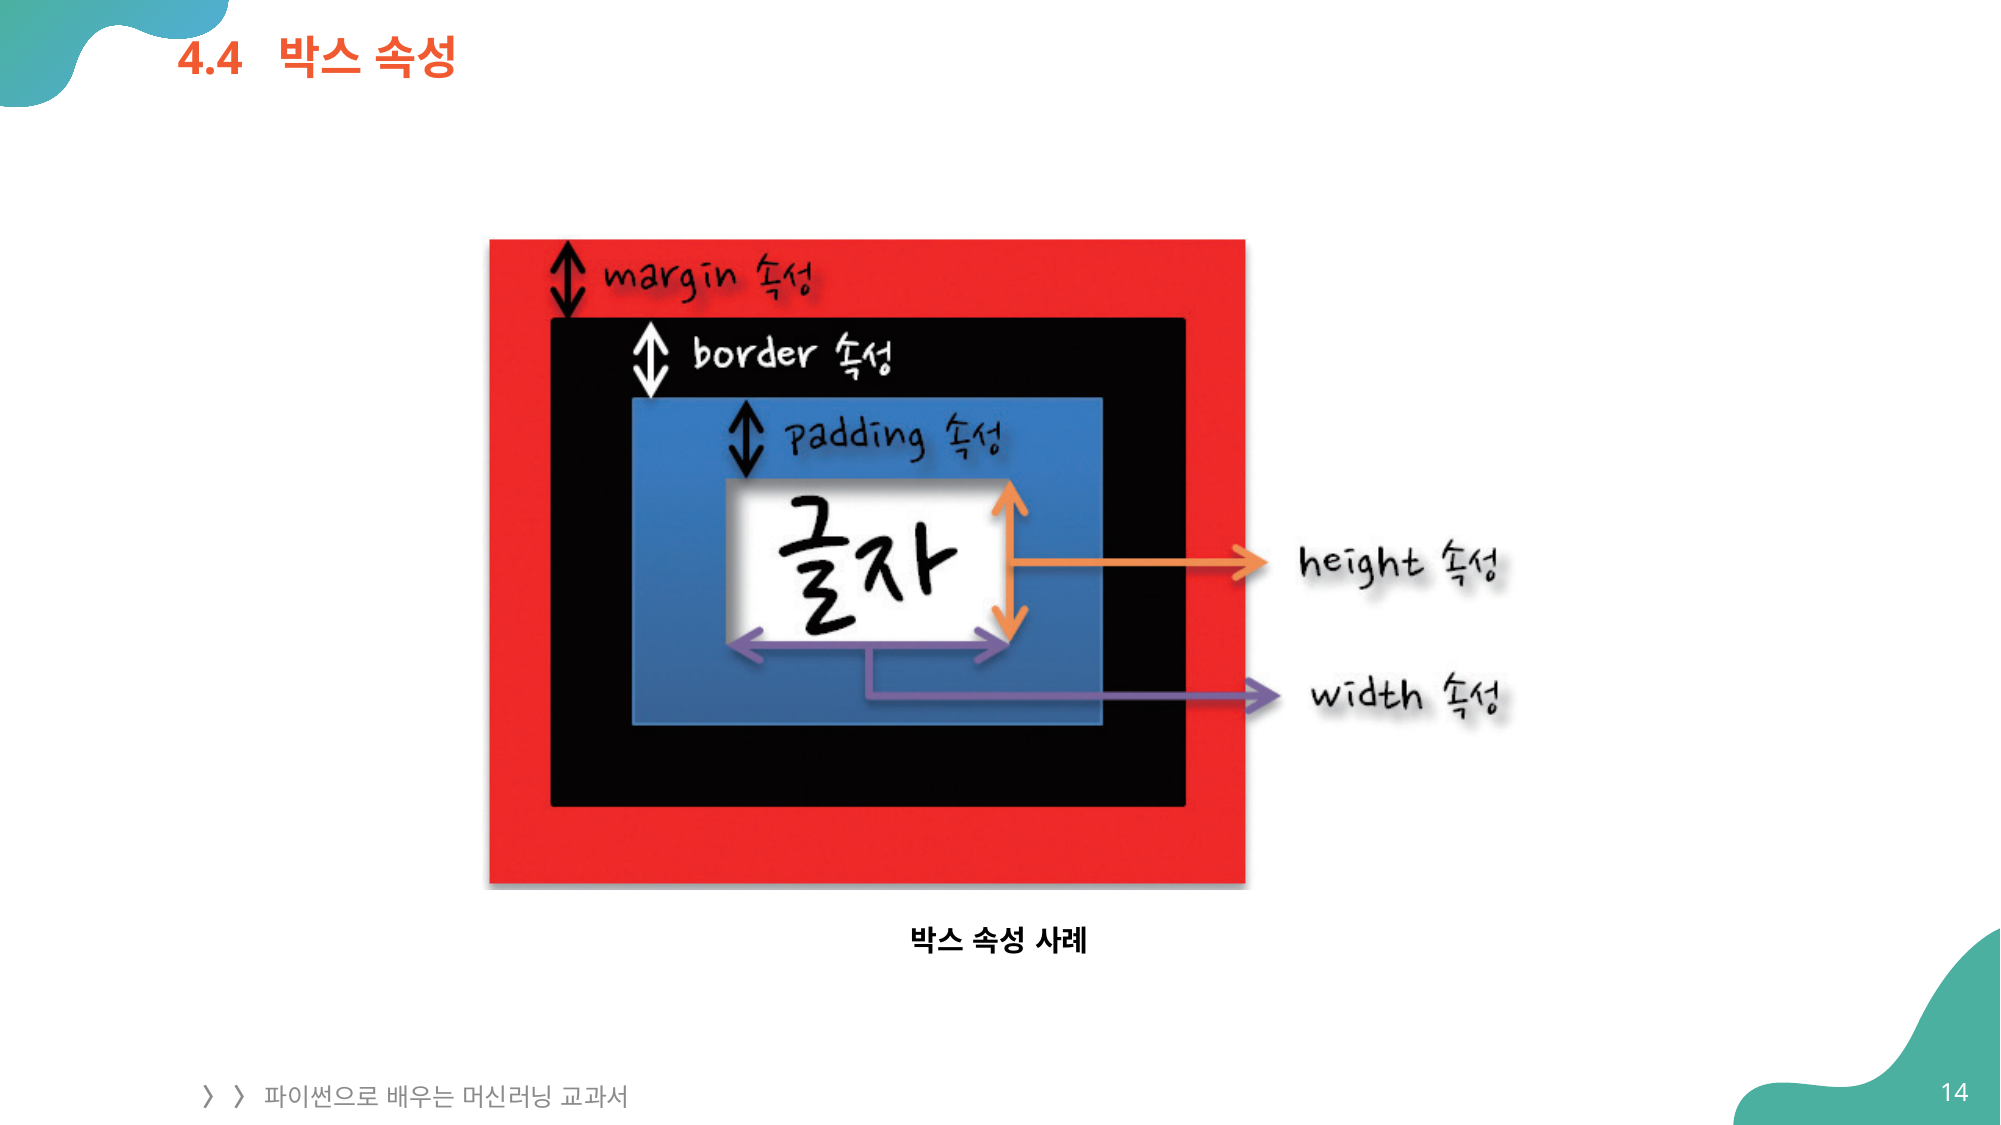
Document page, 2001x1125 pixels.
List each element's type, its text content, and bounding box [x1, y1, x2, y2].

slide_number 14 [1917, 1063, 1984, 1124]
title 4.4 박스 속성 [162, 27, 2000, 93]
text_box 박스 속성 사례 [895, 915, 1105, 965]
picture [482, 235, 1518, 890]
footer 〉 〉 파이썬으로 배우는 머신러닝 교과서 [79, 1078, 755, 1114]
